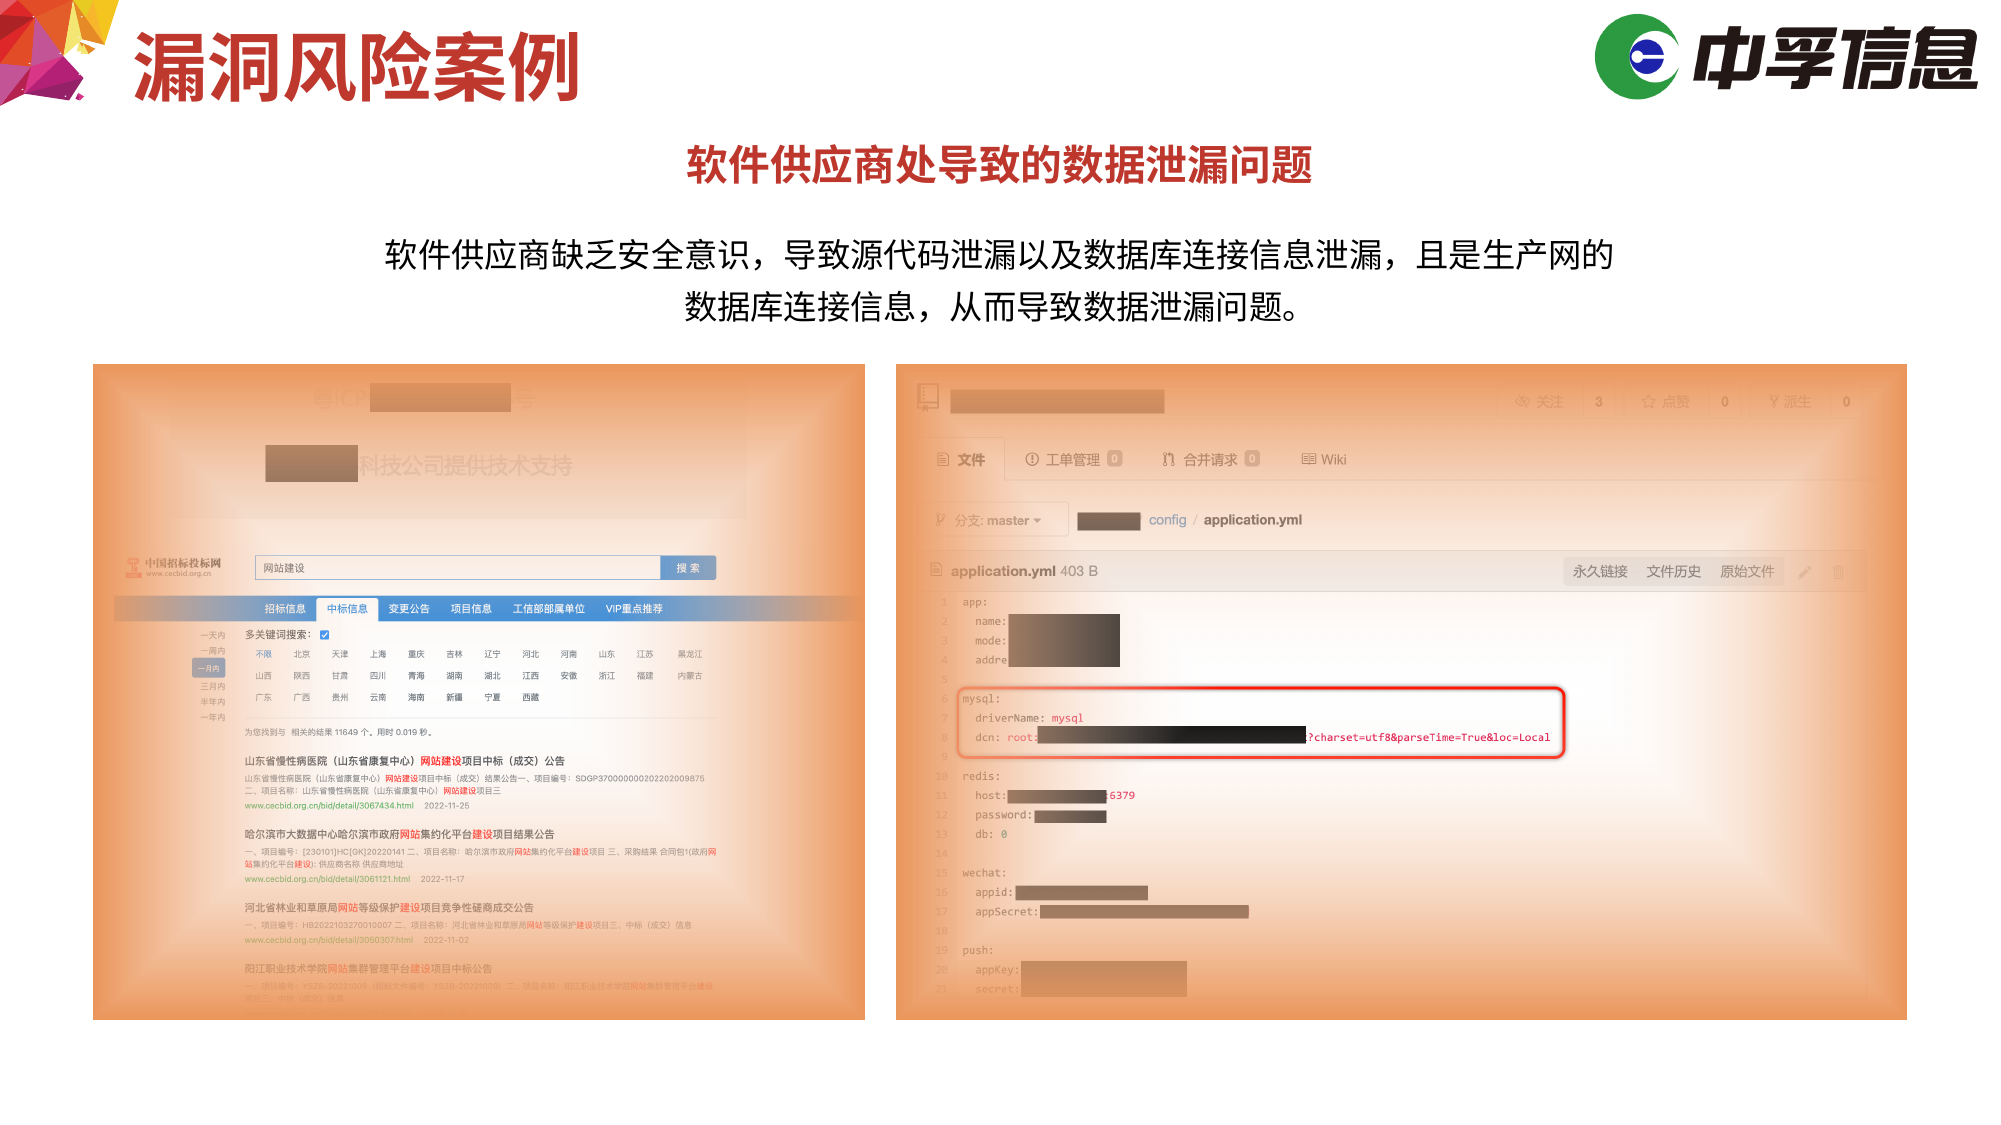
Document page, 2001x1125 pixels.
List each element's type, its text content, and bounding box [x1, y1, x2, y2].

picture [114, 545, 865, 1020]
picture [169, 363, 747, 519]
text_box 软件供应商缺乏安全意识，导致源代码泄漏以及数据库连接信息泄漏，且是生产网的数据库连接信息，从而导致数据泄漏问题。 [365, 214, 1635, 334]
text_box [92, 362, 866, 1022]
text_box 漏洞风险案例 [132, 0, 1402, 114]
picture [1577, 0, 2000, 144]
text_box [896, 363, 1907, 1021]
text_box 软件供应商处导致的数据泄漏问题 [671, 131, 1328, 197]
